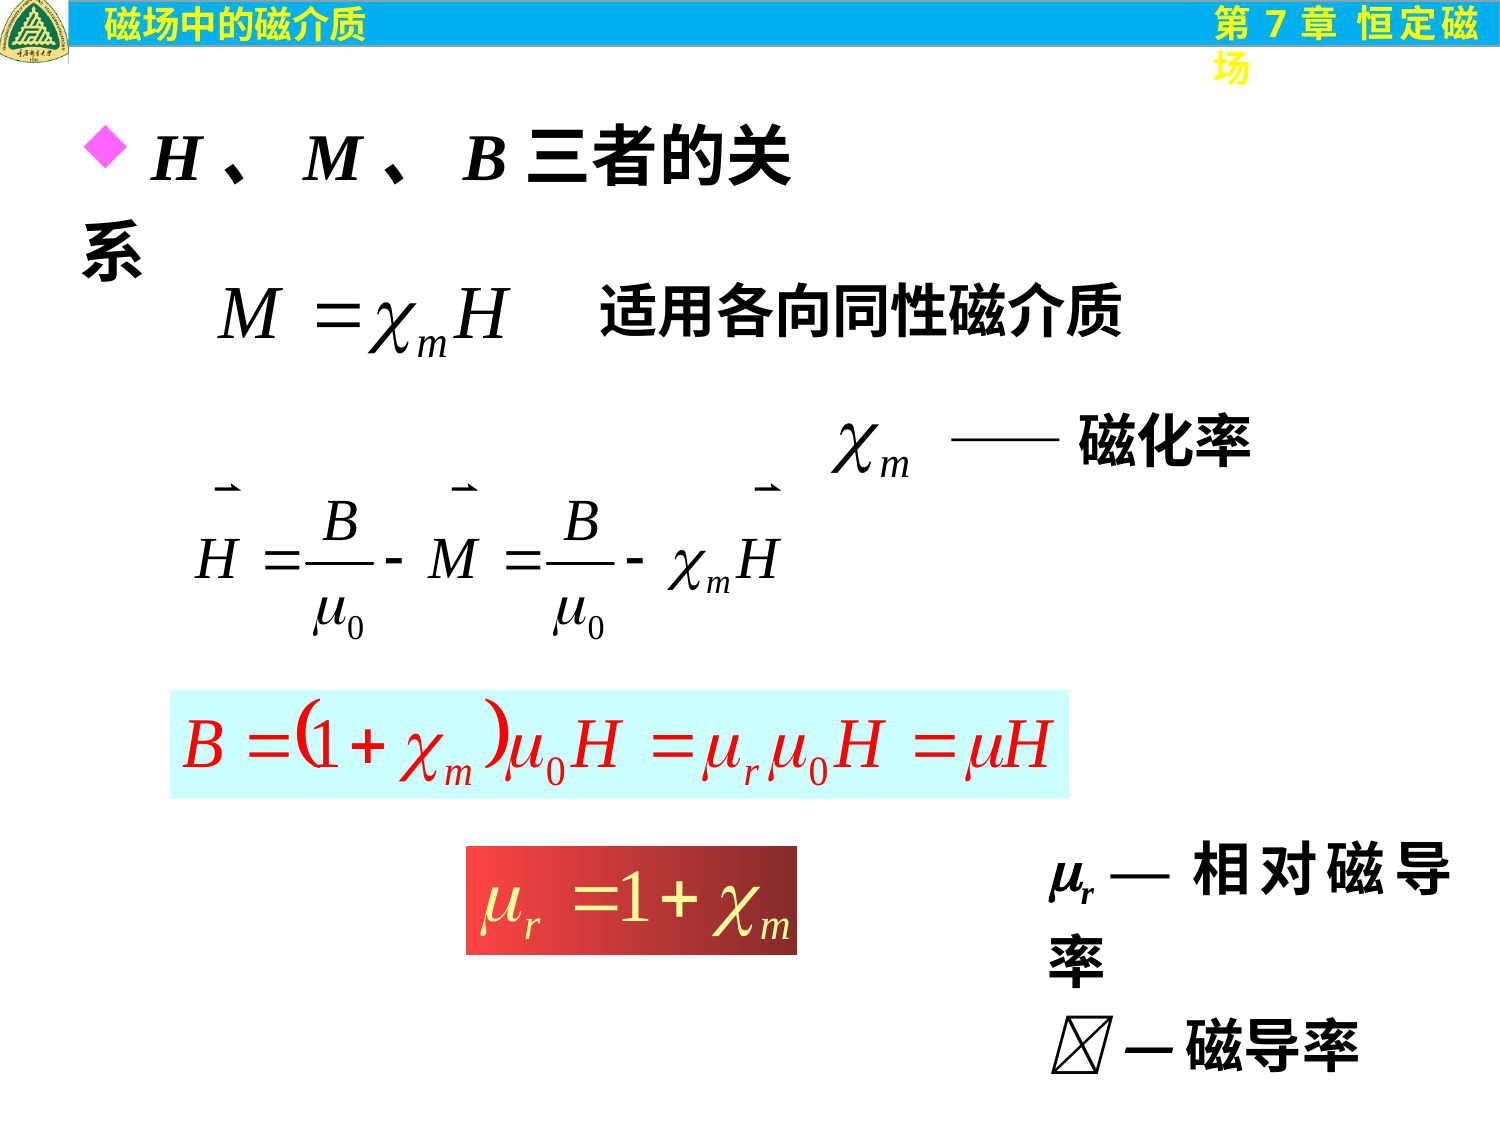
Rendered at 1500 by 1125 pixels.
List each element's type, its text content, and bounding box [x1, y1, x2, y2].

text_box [820, 385, 1262, 492]
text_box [466, 845, 798, 955]
picture [0, 0, 69, 63]
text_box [170, 690, 1069, 799]
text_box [206, 255, 1164, 372]
text_box H、M、B三者的关系 [64, 90, 809, 297]
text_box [185, 473, 795, 650]
text_box r —相对磁导率  —磁导率 [1032, 808, 1468, 1003]
